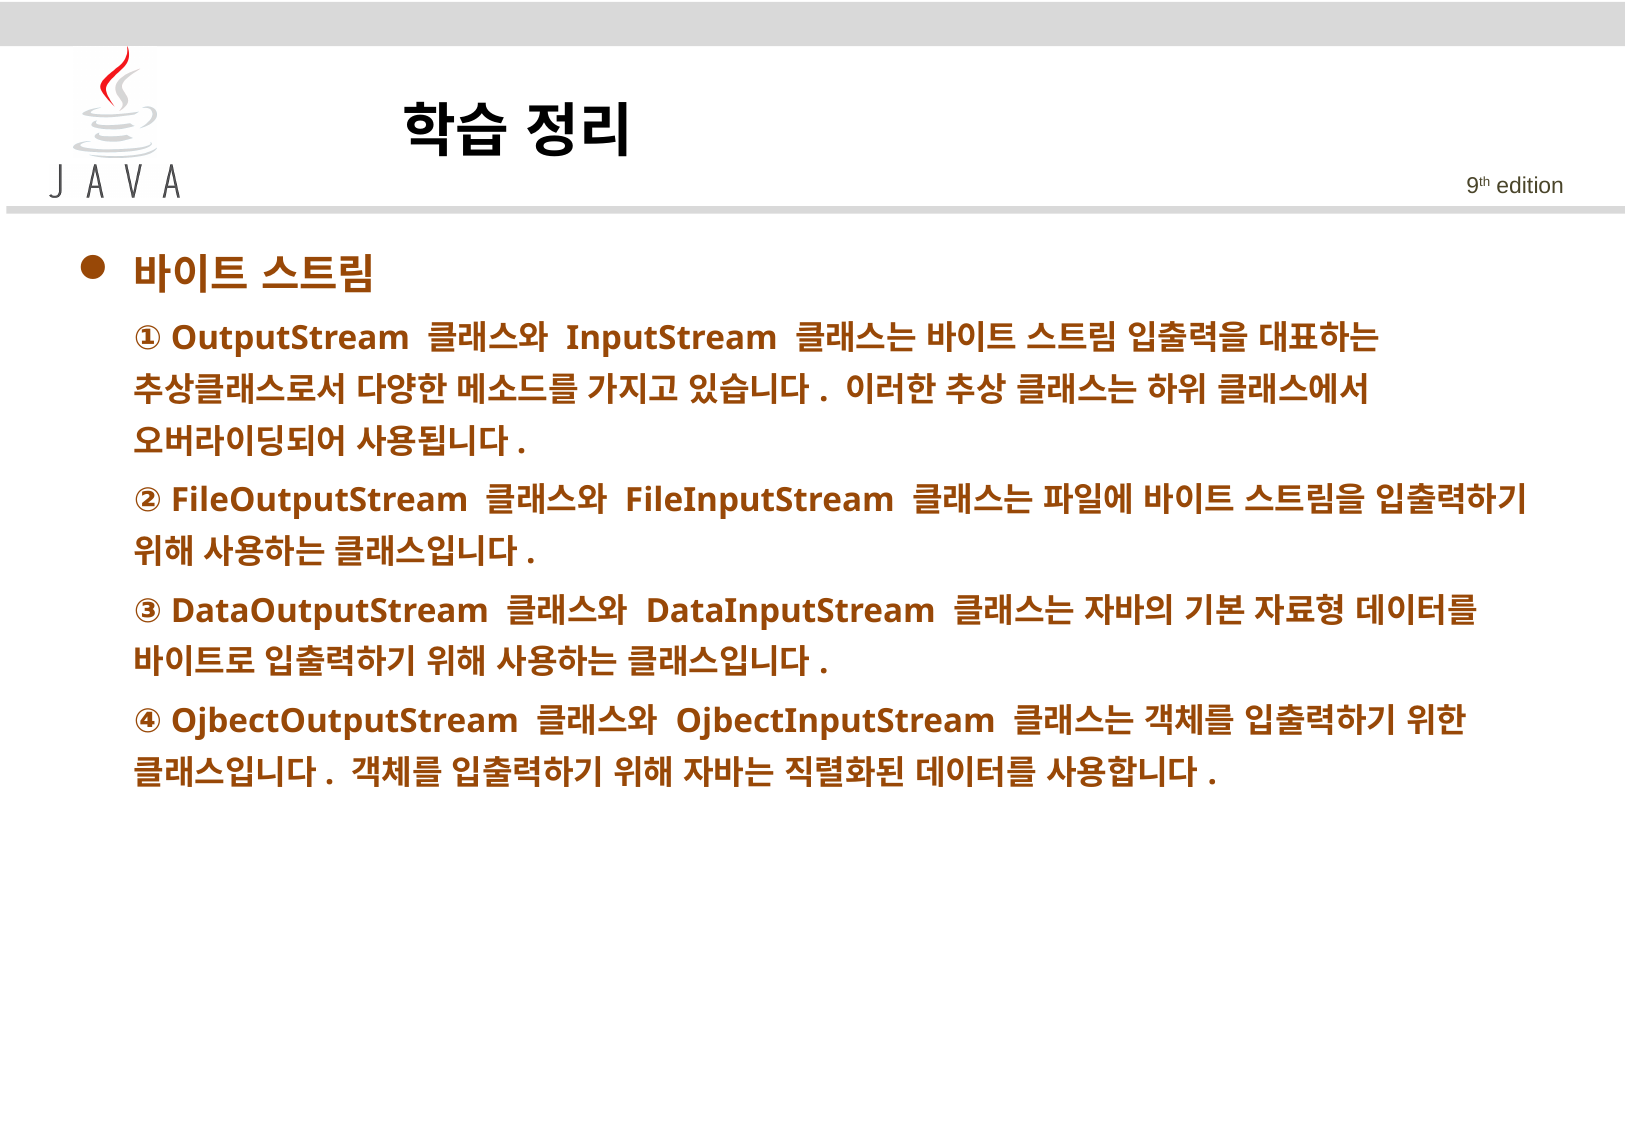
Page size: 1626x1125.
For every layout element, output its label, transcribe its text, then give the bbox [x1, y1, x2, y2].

picture [73, 46, 157, 158]
list 학습 정리 [387, 78, 1545, 171]
picture [49, 164, 180, 198]
list 바이트 스트림 ① OutputStream 클래스와 InputStream 클래스는 바이트 스트림 입출력을 대표하는 추상클래스로서 다양한 메소드를 가지고 있습니다. 이러한 추상 클래스는 하위 클래스에서 오버라이딩되어 사용됩니다. ② FileOutputStream 클래스와 FileInputStream 클래스는 파일에 바이트 스트림을 입출력하기 위해 사용하는 클래스입니다. ③ DataOutputStream 클래스와 DataInputStream 클래스는 자바의 기본 자료형 데이터를 바이트로 입출력하기 위해 사용하는 클래스입니다. ④ OjbectOutputStream 클래스와 OjbectInputStream 클래스는 객체를 입출력하기 위한 클래스입니다. 객체를 입출력하기 위해 자바는 직렬화된 데이터를 사용합니다. [61, 223, 1577, 1055]
